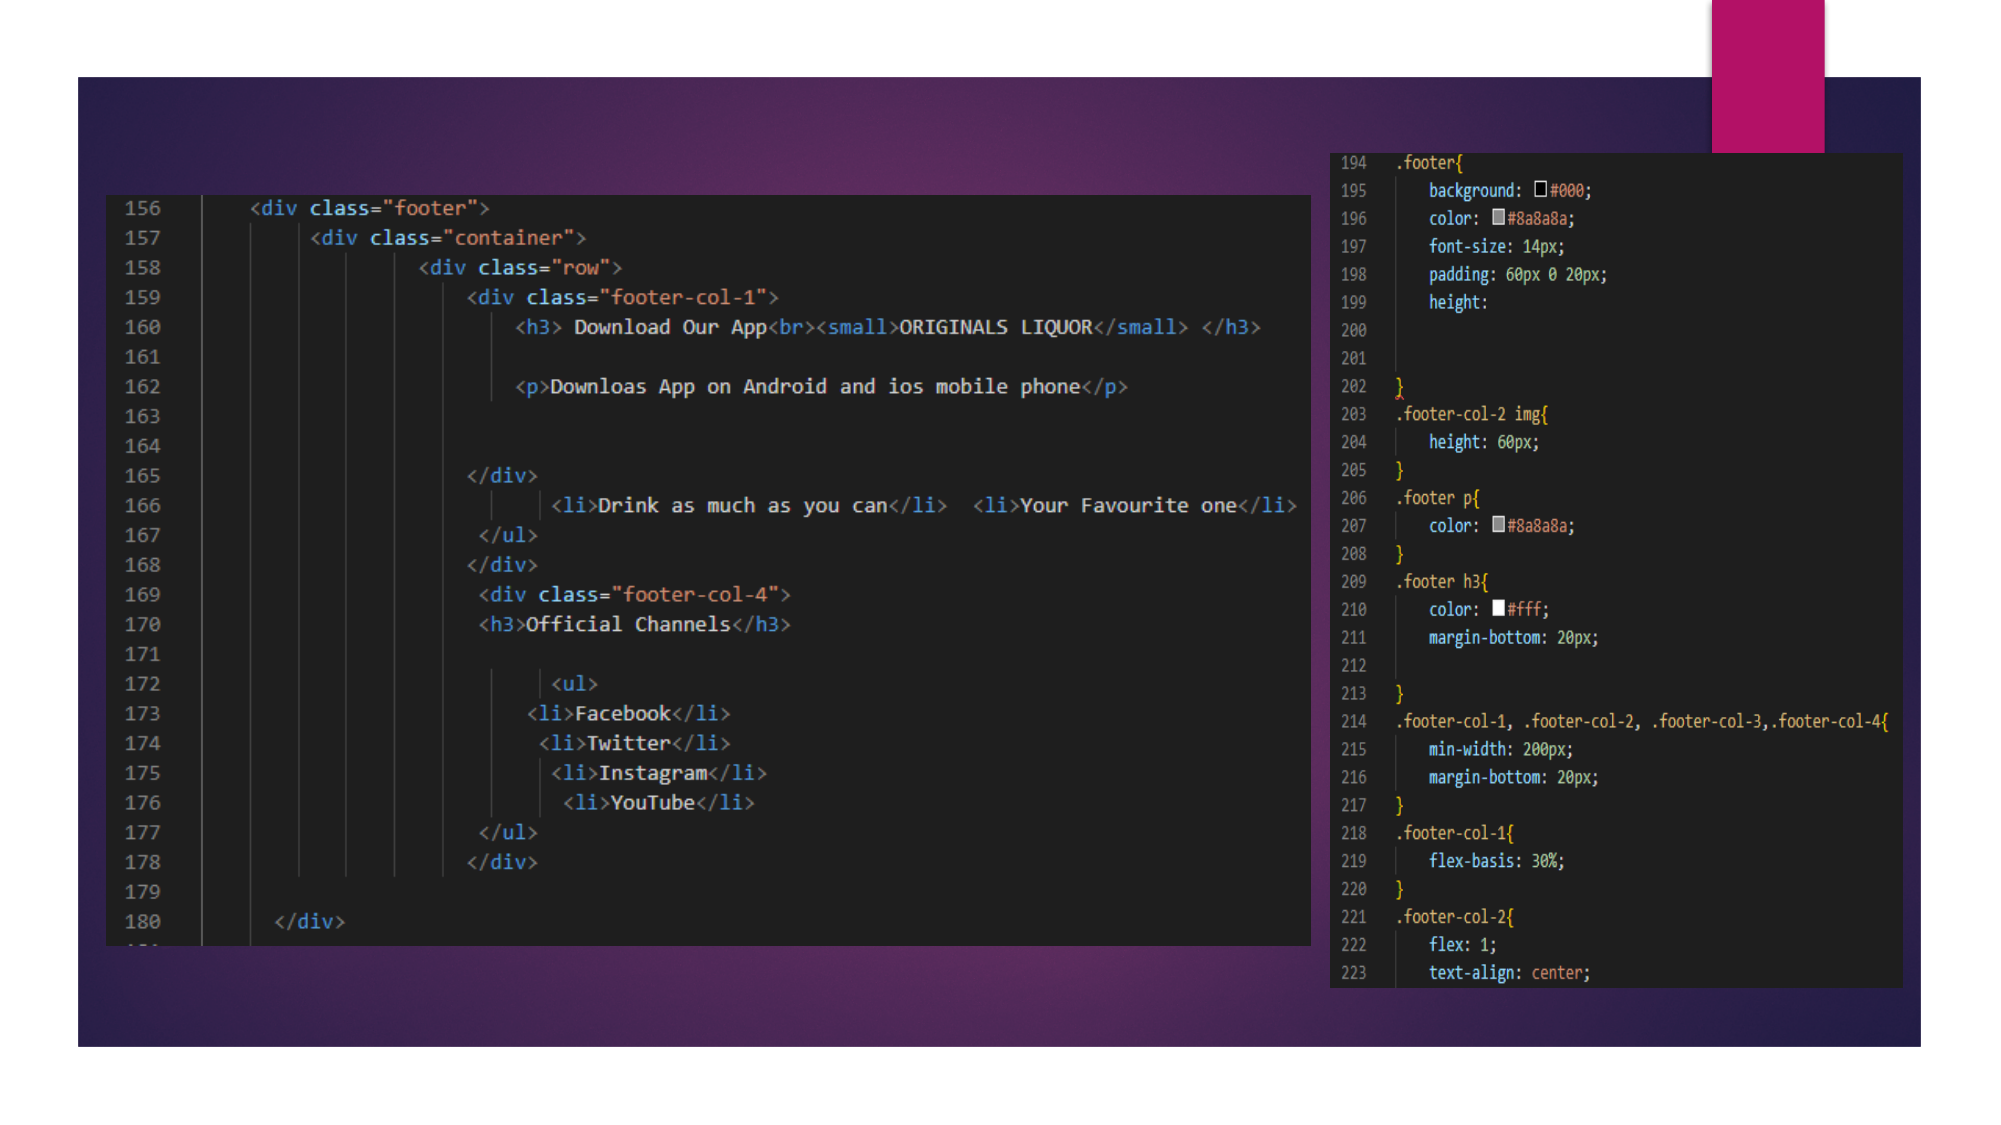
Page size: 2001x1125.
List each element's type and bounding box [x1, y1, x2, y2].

picture [106, 195, 1311, 946]
picture [1329, 152, 1904, 989]
